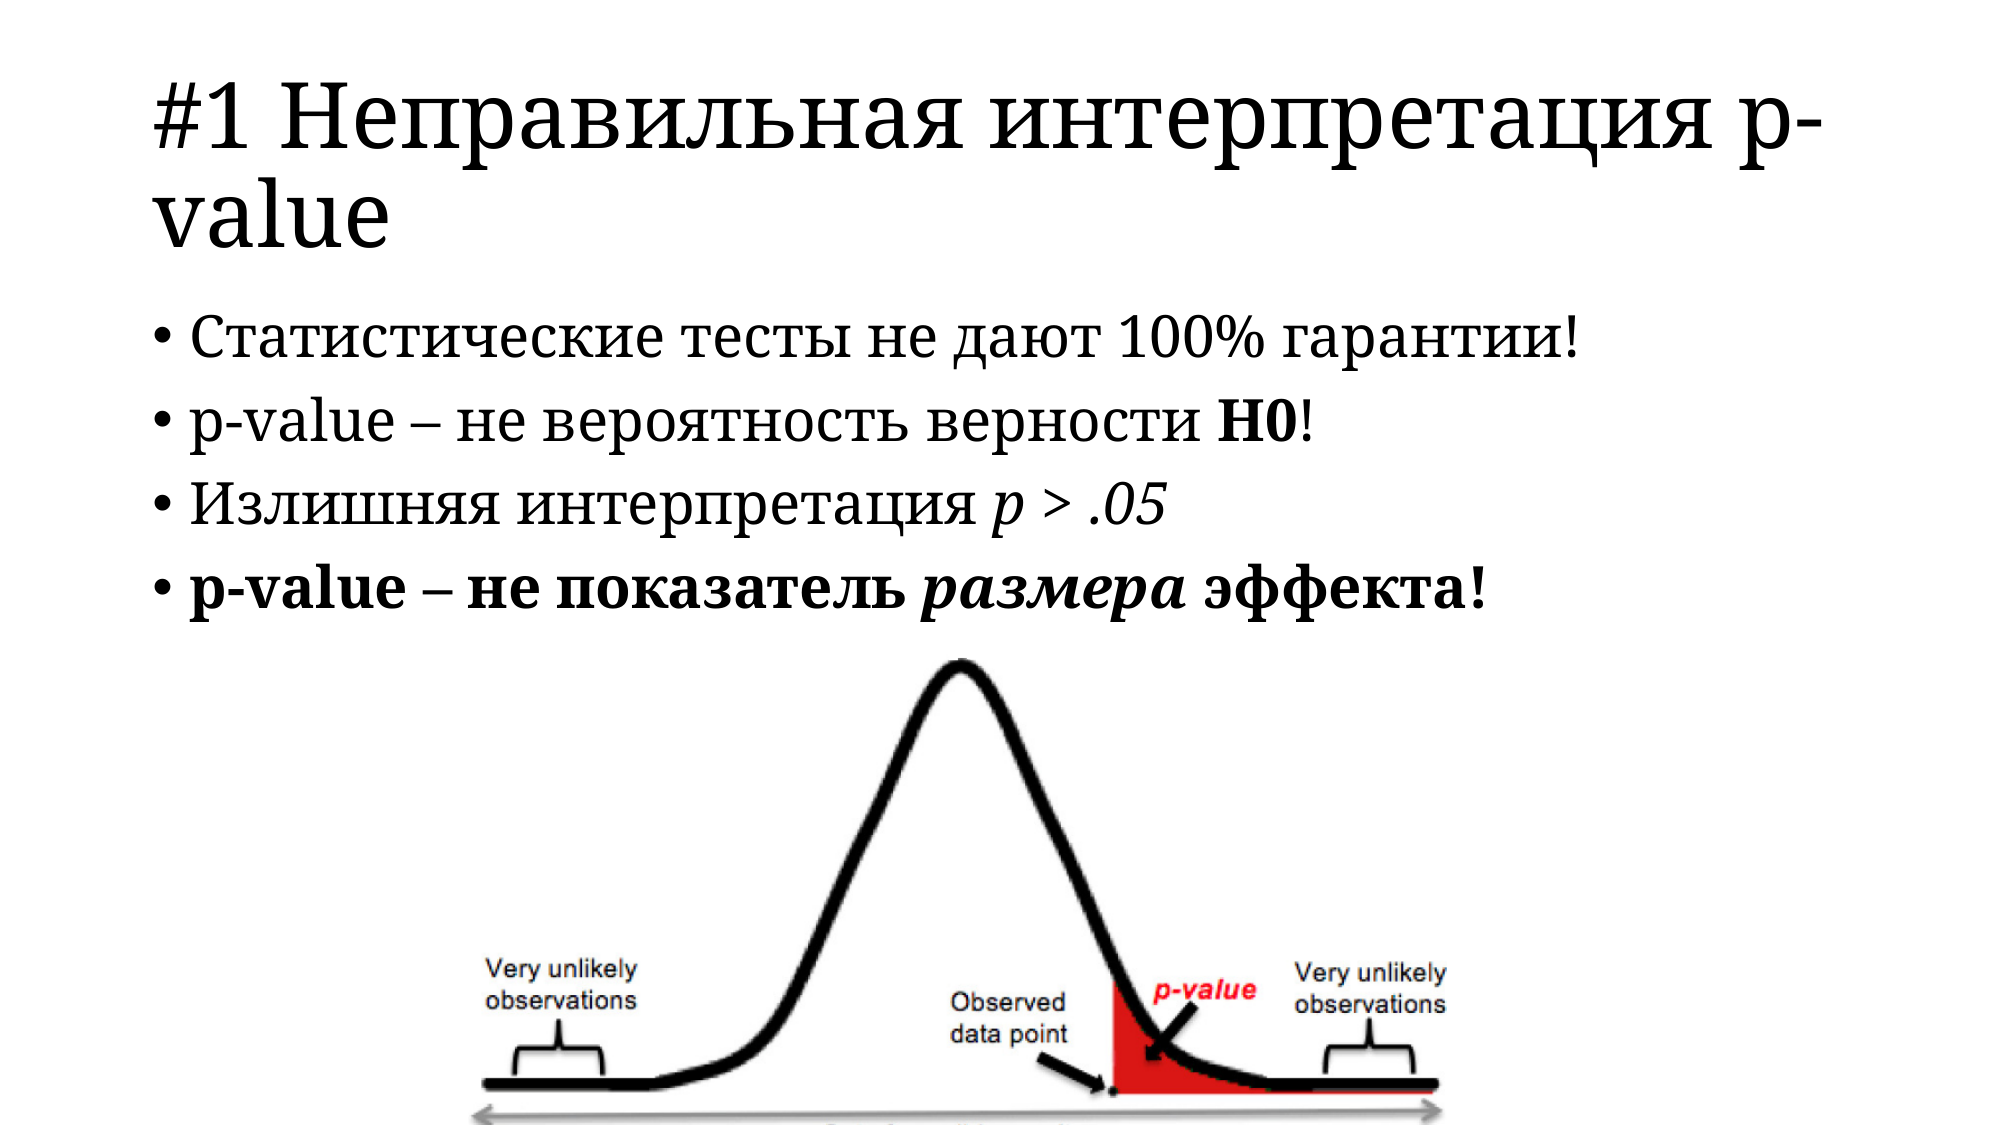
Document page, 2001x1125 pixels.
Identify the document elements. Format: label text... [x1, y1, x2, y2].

title #1 Неправильная интерпретация p-value [137, 59, 1863, 278]
list Статистические тесты не дают 100% гарантии! p-value – не вероятность верности H0! Излишняя интерпретация p > .05 p-value – не показатель размера эффекта! [137, 299, 1863, 1014]
picture [468, 648, 1447, 1125]
